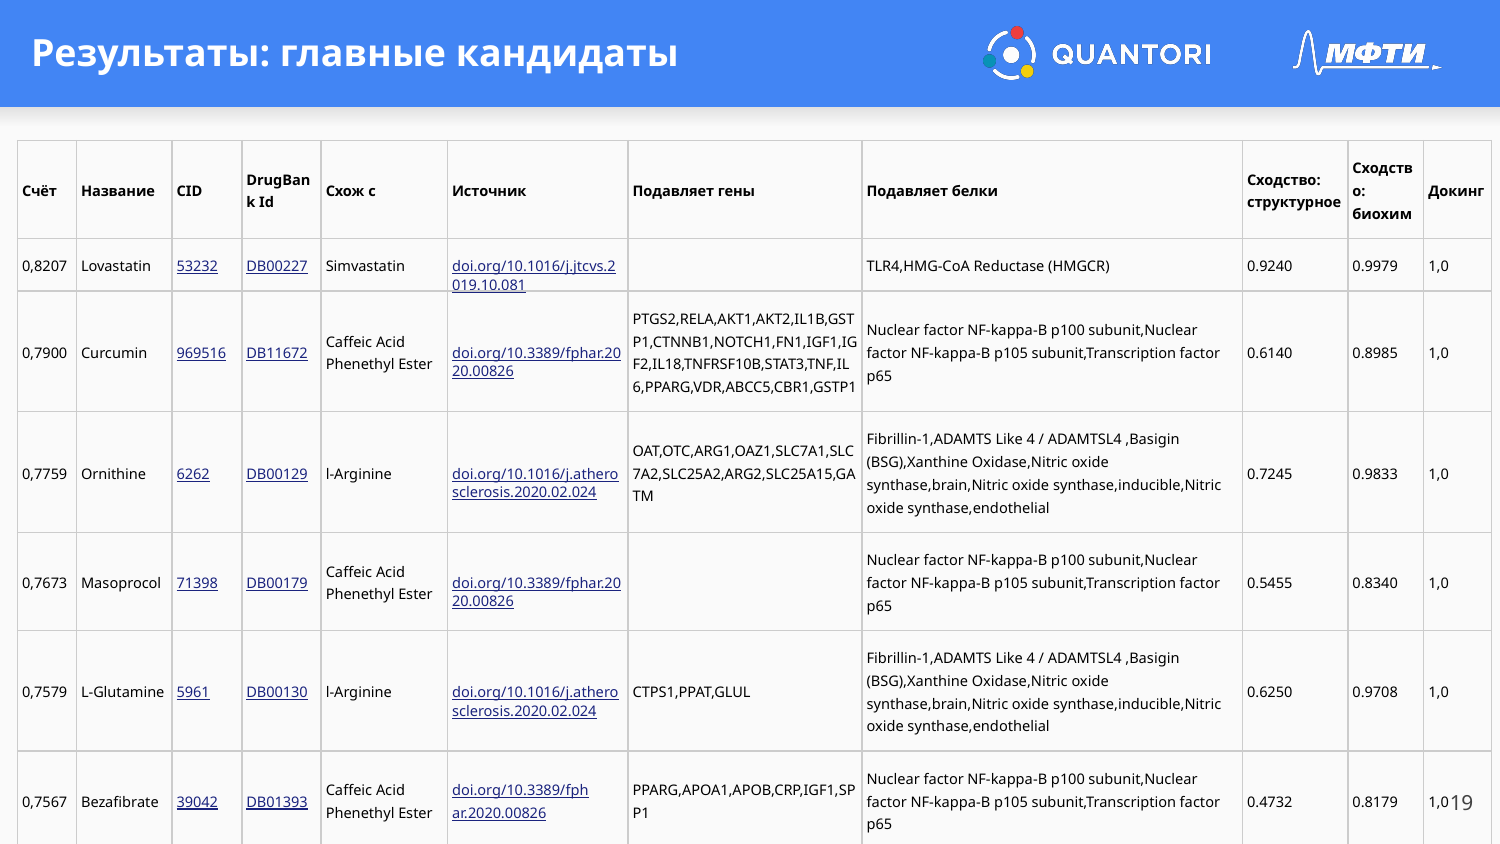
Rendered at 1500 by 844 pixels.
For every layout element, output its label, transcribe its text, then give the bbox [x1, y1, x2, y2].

table_cell 71398 [173, 533, 241, 630]
table_cell Caffeic Acid Phenethyl Ester [322, 292, 447, 411]
table_header Сходство: структурное [1243, 141, 1347, 238]
table_cell 0.9240 [1243, 239, 1347, 290]
table_cell doi.org/10.1016/j.jtcvs.2019.10.081 [448, 239, 627, 290]
table_header DrugBank Id [243, 141, 320, 238]
table_header Подавляет белки [863, 141, 1242, 238]
table_header Счёт [18, 141, 76, 238]
table_cell Caffeic Acid Phenethyl Ester [322, 752, 447, 844]
table_cell Nuclear factor NF-kappa-B p100 subunit,Nuclear factor NF-kappa-B p105 subunit,Transcription factor p65 [863, 533, 1242, 630]
table_cell [629, 533, 861, 630]
table_cell 0.5455 [1243, 533, 1347, 630]
table_cell 0.6250 [1243, 631, 1347, 750]
table_cell DB01393 [243, 752, 320, 844]
table_cell Ornithine [77, 412, 171, 532]
table_header Название [77, 141, 171, 238]
table_cell 0,7900 [18, 292, 76, 411]
table_cell 0.6140 [1243, 292, 1347, 411]
table_cell DB00179 [243, 533, 320, 630]
table_cell 0.9979 [1349, 239, 1423, 290]
table_cell PTGS2,RELA,AKT1,AKT2,IL1B,GSTP1,CTNNB1,NOTCH1,FN1,IGF1,IGF2,IL18,TNFRSF10B,STAT3,TNF,IL6,PPARG,VDR,ABCC5,CBR1,GSTP1 [629, 292, 861, 411]
table_cell 0.9833 [1349, 412, 1423, 532]
table_cell doi.org/10.1016/j.atherosclerosis.2020.02.024 [448, 631, 627, 750]
table_cell doi.org/10.1016/j.atherosclerosis.2020.02.024 [448, 412, 627, 532]
table_cell Lovastatin [77, 239, 171, 290]
table_cell 1,0 [1424, 239, 1491, 290]
table_cell PPARG,APOA1,APOB,CRP,IGF1,SPP1 [629, 752, 861, 844]
table_cell 1,0 [1424, 631, 1491, 750]
table_cell DB00130 [243, 631, 320, 750]
table_cell Caffeic Acid Phenethyl Ester [322, 533, 447, 630]
table_cell Masoprocol [77, 533, 171, 630]
title Результаты: главные кандидаты [16, 2, 1464, 102]
slide_number 19 [1398, 770, 1489, 835]
table_cell 1,0 [1424, 292, 1491, 411]
table_cell 1,0 [1424, 412, 1491, 532]
table_cell OAT,OTC,ARG1,OAZ1,SLC7A1,SLC7A2,SLC25A2,ARG2,SLC25A15,GATM [629, 412, 861, 532]
table_cell 6262 [173, 412, 241, 532]
table_cell TLR4,HMG-CoA Reductase (HMGCR) [863, 239, 1242, 290]
table_cell 0.4732 [1243, 752, 1347, 844]
table_header Подавляет гены [629, 141, 861, 238]
table_cell 0,7673 [18, 533, 76, 630]
table_cell 5961 [173, 631, 241, 750]
table_cell 0,7759 [18, 412, 76, 532]
table_cell DB00227 [243, 239, 320, 290]
table_cell DB11672 [243, 292, 320, 411]
table_cell 1,0 [1424, 533, 1491, 630]
table_header Сходство: биохим [1349, 141, 1423, 238]
table_cell Fibrillin-1,ADAMTS Like 4 / ADAMTSL4 ,Basigin (BSG),Xanthine Oxidase,Nitric oxide synthase,brain,Nitric oxide synthase,inducible,Nitric oxide synthase,endothelial [863, 412, 1242, 532]
picture [1273, 10, 1462, 95]
table_cell Nuclear factor NF-kappa-B p100 subunit,Nuclear factor NF-kappa-B p105 subunit,Transcription factor p65 [863, 752, 1242, 844]
table_cell Curcumin [77, 292, 171, 411]
table_cell doi.org/10.3389/fphar.2020.00826 [448, 752, 627, 844]
table_cell 53232 [173, 239, 241, 290]
table_cell 0.9708 [1349, 631, 1423, 750]
table_cell DB00129 [243, 412, 320, 532]
table_cell Nuclear factor NF-kappa-B p100 subunit,Nuclear factor NF-kappa-B p105 subunit,Transcription factor p65 [863, 292, 1242, 411]
picture [982, 25, 1211, 80]
table_cell l-Arginine [322, 412, 447, 532]
table_cell 969516 [173, 292, 241, 411]
table_cell 0.8179 [1349, 752, 1423, 844]
table_cell 0.7245 [1243, 412, 1347, 532]
table_cell 0.8985 [1349, 292, 1423, 411]
table_cell 39042 [173, 752, 241, 844]
table_cell l-Arginine [322, 631, 447, 750]
table_cell CTPS1,PPAT,GLUL [629, 631, 861, 750]
table_header Источник [448, 141, 627, 238]
table_header Схож с [322, 141, 447, 238]
table_cell Fibrillin-1,ADAMTS Like 4 / ADAMTSL4 ,Basigin (BSG),Xanthine Oxidase,Nitric oxide synthase,brain,Nitric oxide synthase,inducible,Nitric oxide synthase,endothelial [863, 631, 1242, 750]
table_cell Simvastatin [322, 239, 447, 290]
table_header Докинг [1424, 141, 1491, 238]
table_cell 0,8207 [18, 239, 76, 290]
table_cell [629, 239, 861, 290]
table_cell 0,7579 [18, 631, 76, 750]
table_cell 1,0 [1424, 752, 1491, 844]
table_cell L-Glutamine [77, 631, 171, 750]
table_cell Bezafibrate [77, 752, 171, 844]
table_cell 0,7567 [18, 752, 76, 844]
table_header CID [173, 141, 241, 238]
table_cell doi.org/10.3389/fphar.2020.00826 [448, 533, 627, 630]
table_cell doi.org/10.3389/fphar.2020.00826 [448, 292, 627, 411]
table_cell 0.8340 [1349, 533, 1423, 630]
